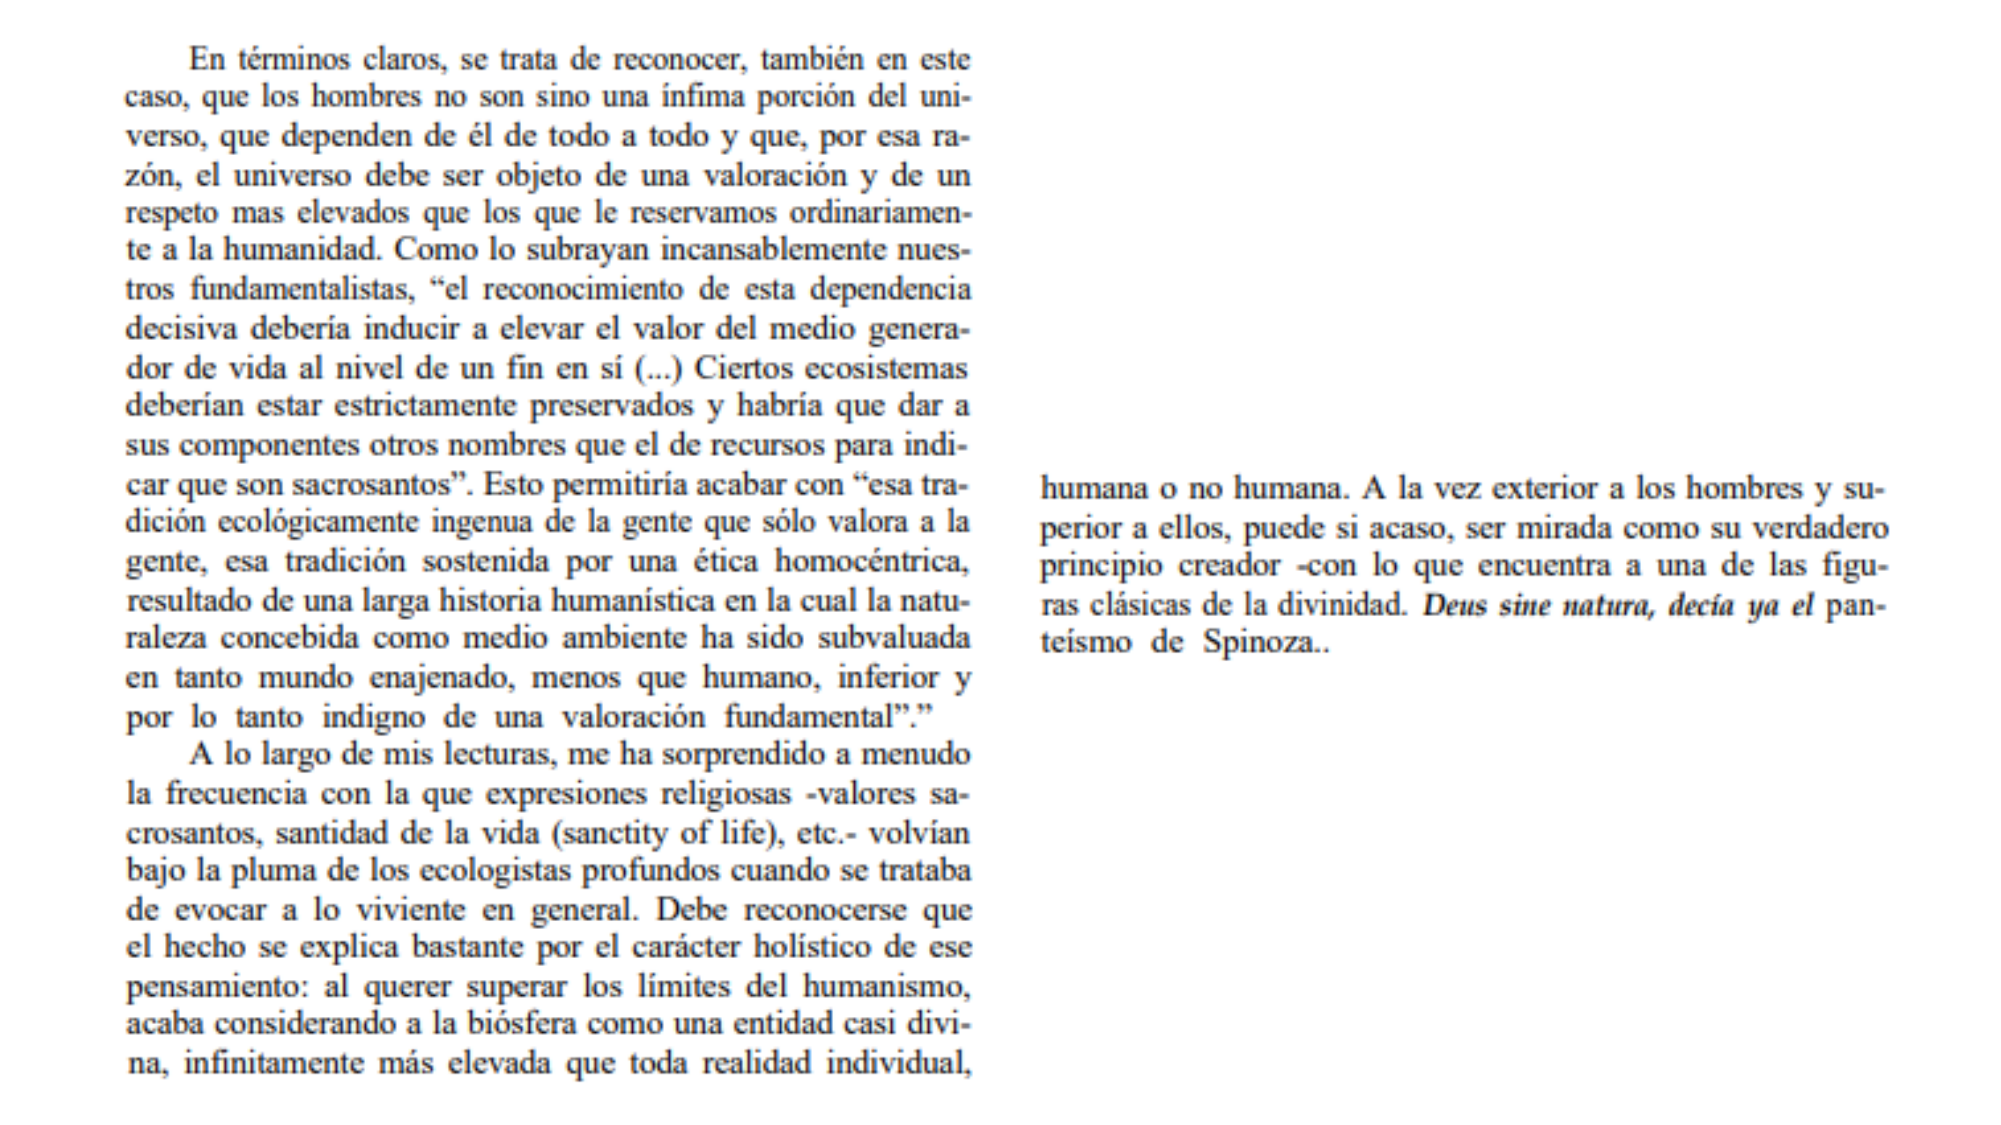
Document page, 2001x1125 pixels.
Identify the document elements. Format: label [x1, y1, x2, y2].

picture [98, 36, 1900, 1098]
